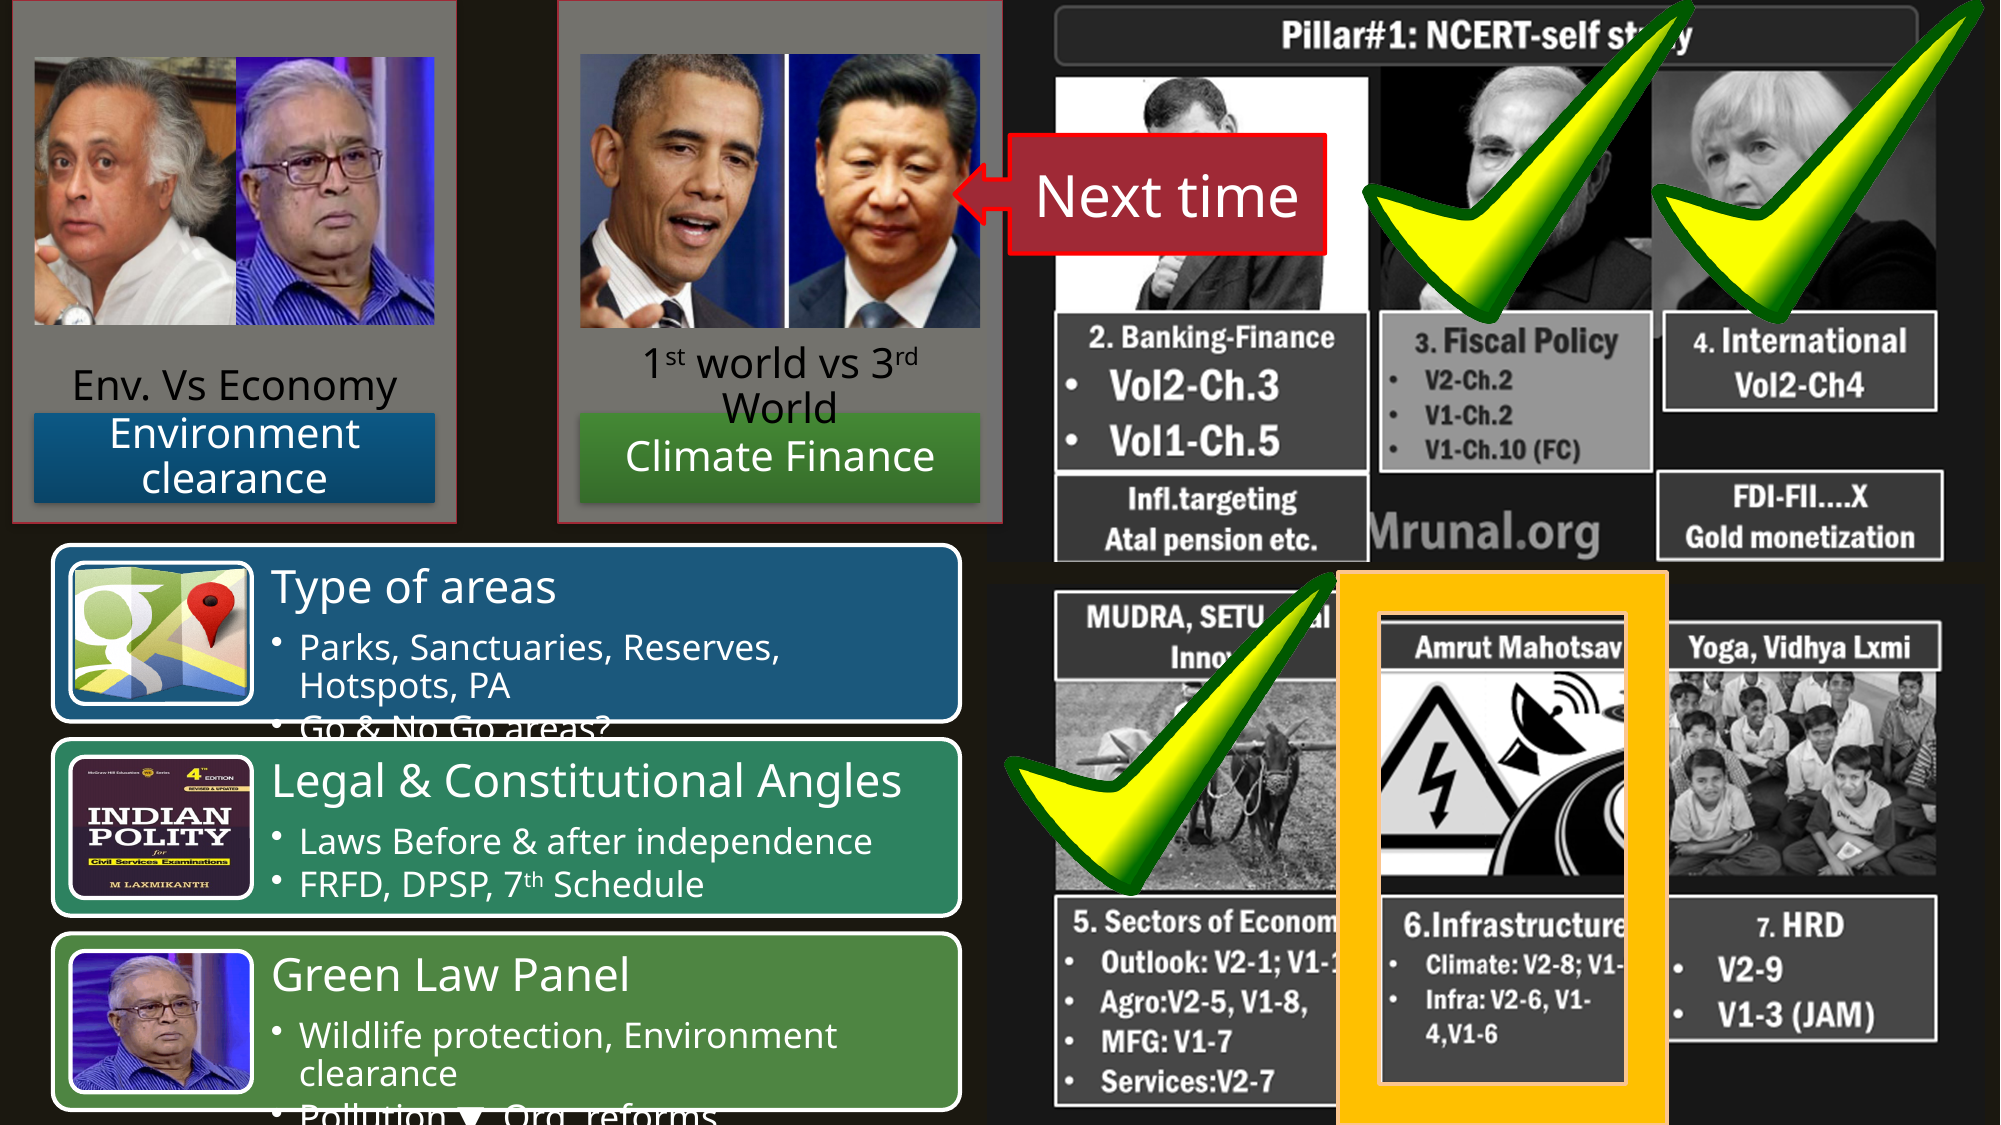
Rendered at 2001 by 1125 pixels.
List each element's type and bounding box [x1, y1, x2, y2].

picture [987, 0, 1986, 1125]
text_box [0, 0, 1016, 524]
text_box [52, 544, 961, 1111]
